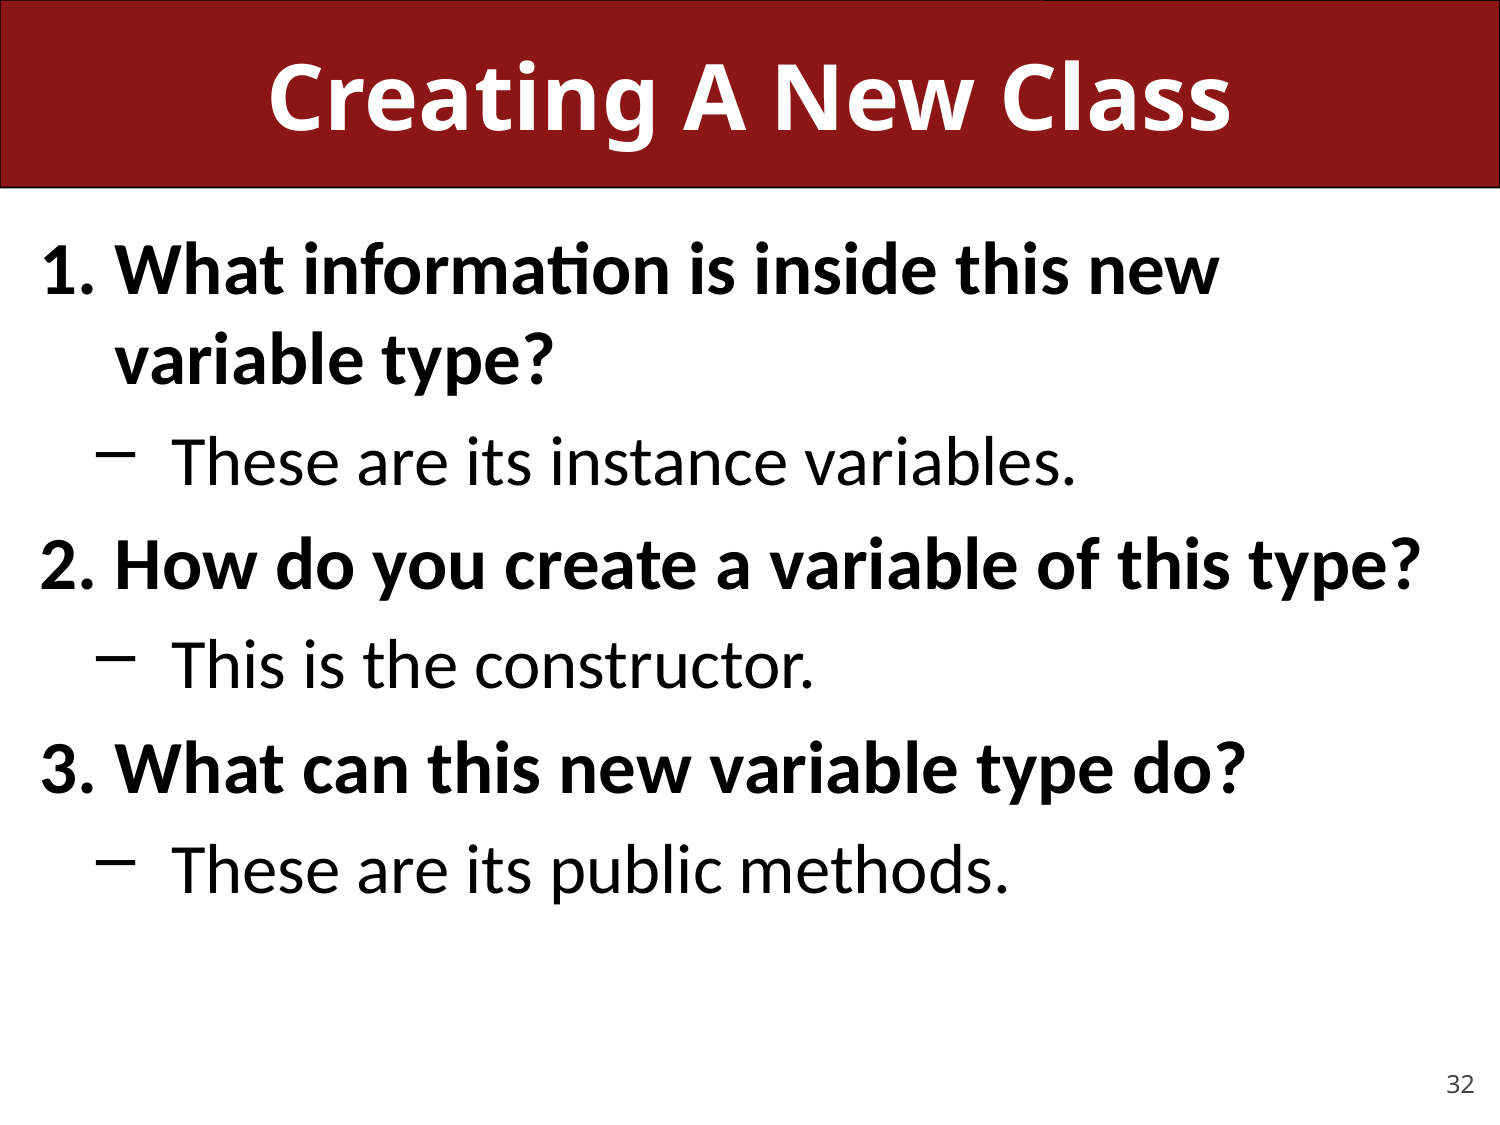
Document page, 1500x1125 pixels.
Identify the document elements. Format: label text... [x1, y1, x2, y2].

title Creating A New Class [75, 0, 1425, 188]
list What information is inside this new variable type? These are its instance variables. How do you create a variable of this type? This is the constructor. What can this new variable type do? These are its public methods. [24, 212, 1475, 1063]
